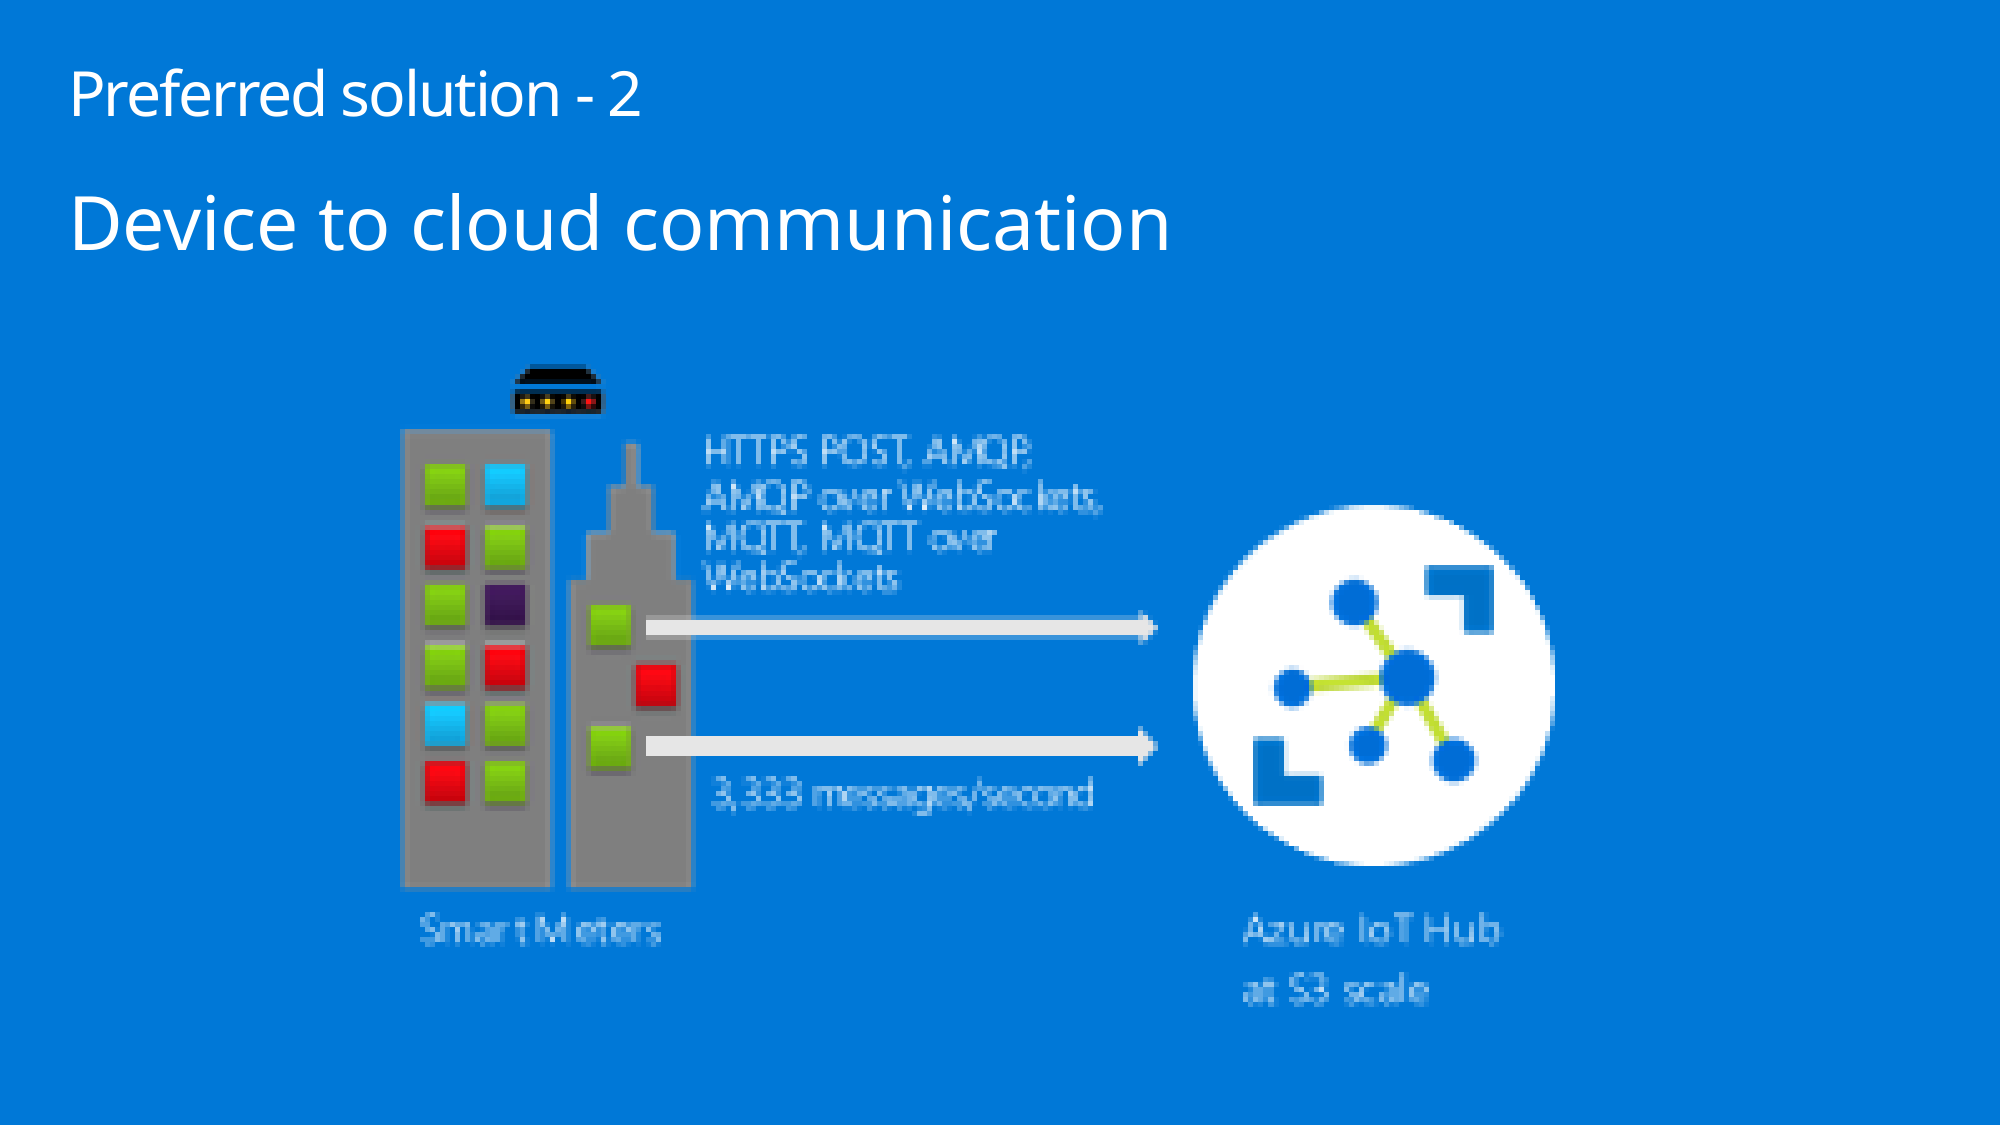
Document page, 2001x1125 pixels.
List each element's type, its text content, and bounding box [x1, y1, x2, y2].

title Preferred solution - 2 [44, 47, 1957, 196]
list Device to cloud communication [44, 171, 1202, 327]
picture [320, 314, 1752, 1063]
